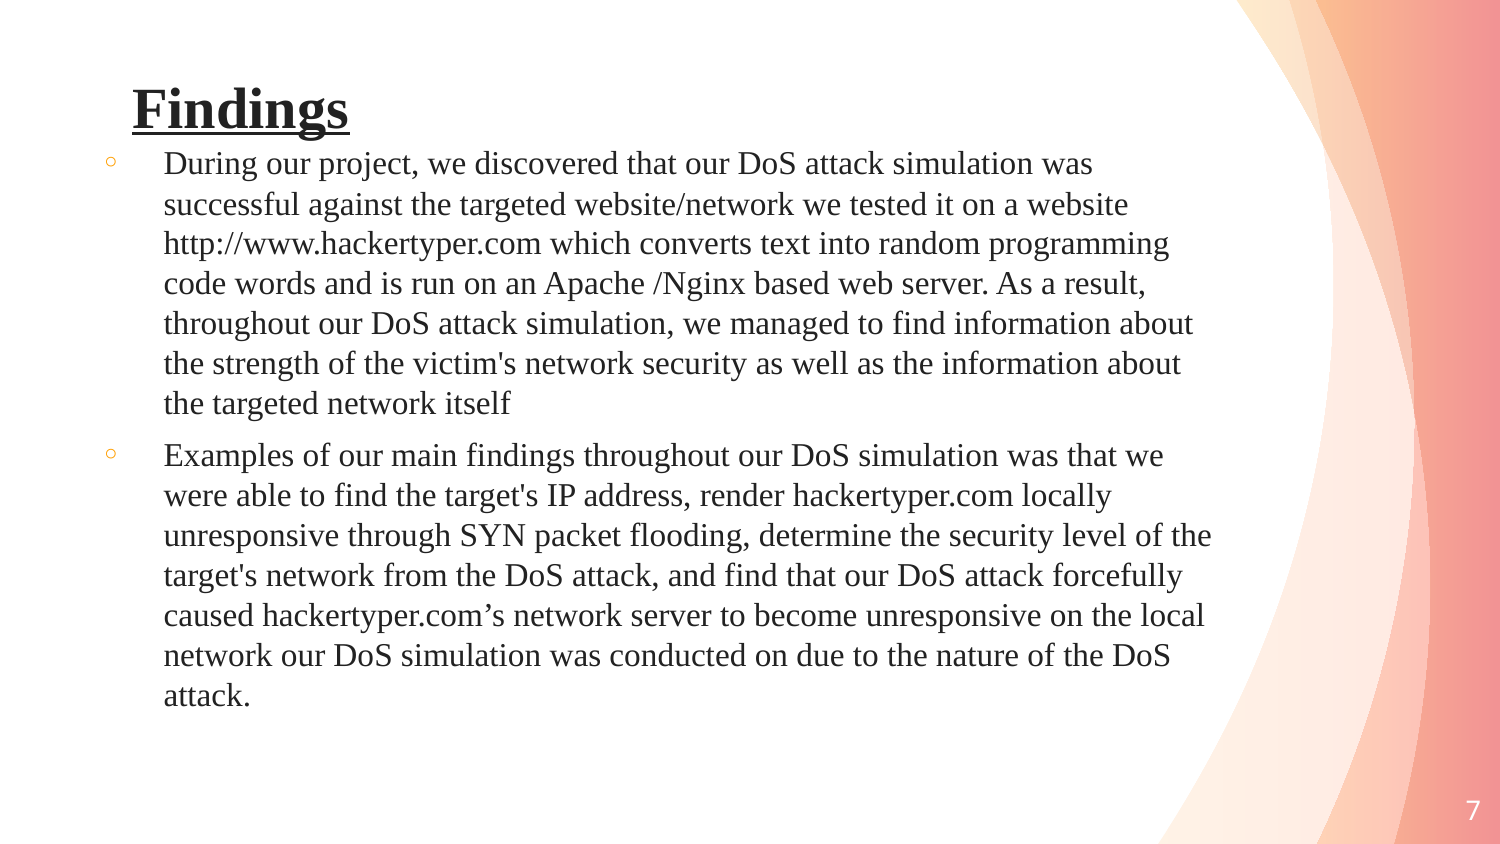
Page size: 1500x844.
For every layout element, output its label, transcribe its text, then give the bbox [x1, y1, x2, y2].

title Findings [132, 48, 1114, 141]
slide_number 7 [1391, 779, 1482, 844]
list During our project, we discovered that our DoS attack simulation was successful against the targeted website/network we tested it on a website http://www.hackertyper.com which converts text into random programming code words and is run on an Apache /Nginx based web server. As a result, throughout our DoS attack simulation, we managed to find information about the strength of the victim's network security as well as the information about the targeted network itself Examples of our main findings throughout our DoS simulation was that we were able to find the target's IP address, render hackertyper.com locally unresponsive through SYN packet flooding, determine the security level of the target's network from the DoS attack, and find that our DoS attack forcefully caused hackertyper.com’s network server to become unresponsive on the local network our DoS simulation was conducted on due to the nature of the DoS attack. [88, 141, 1224, 844]
